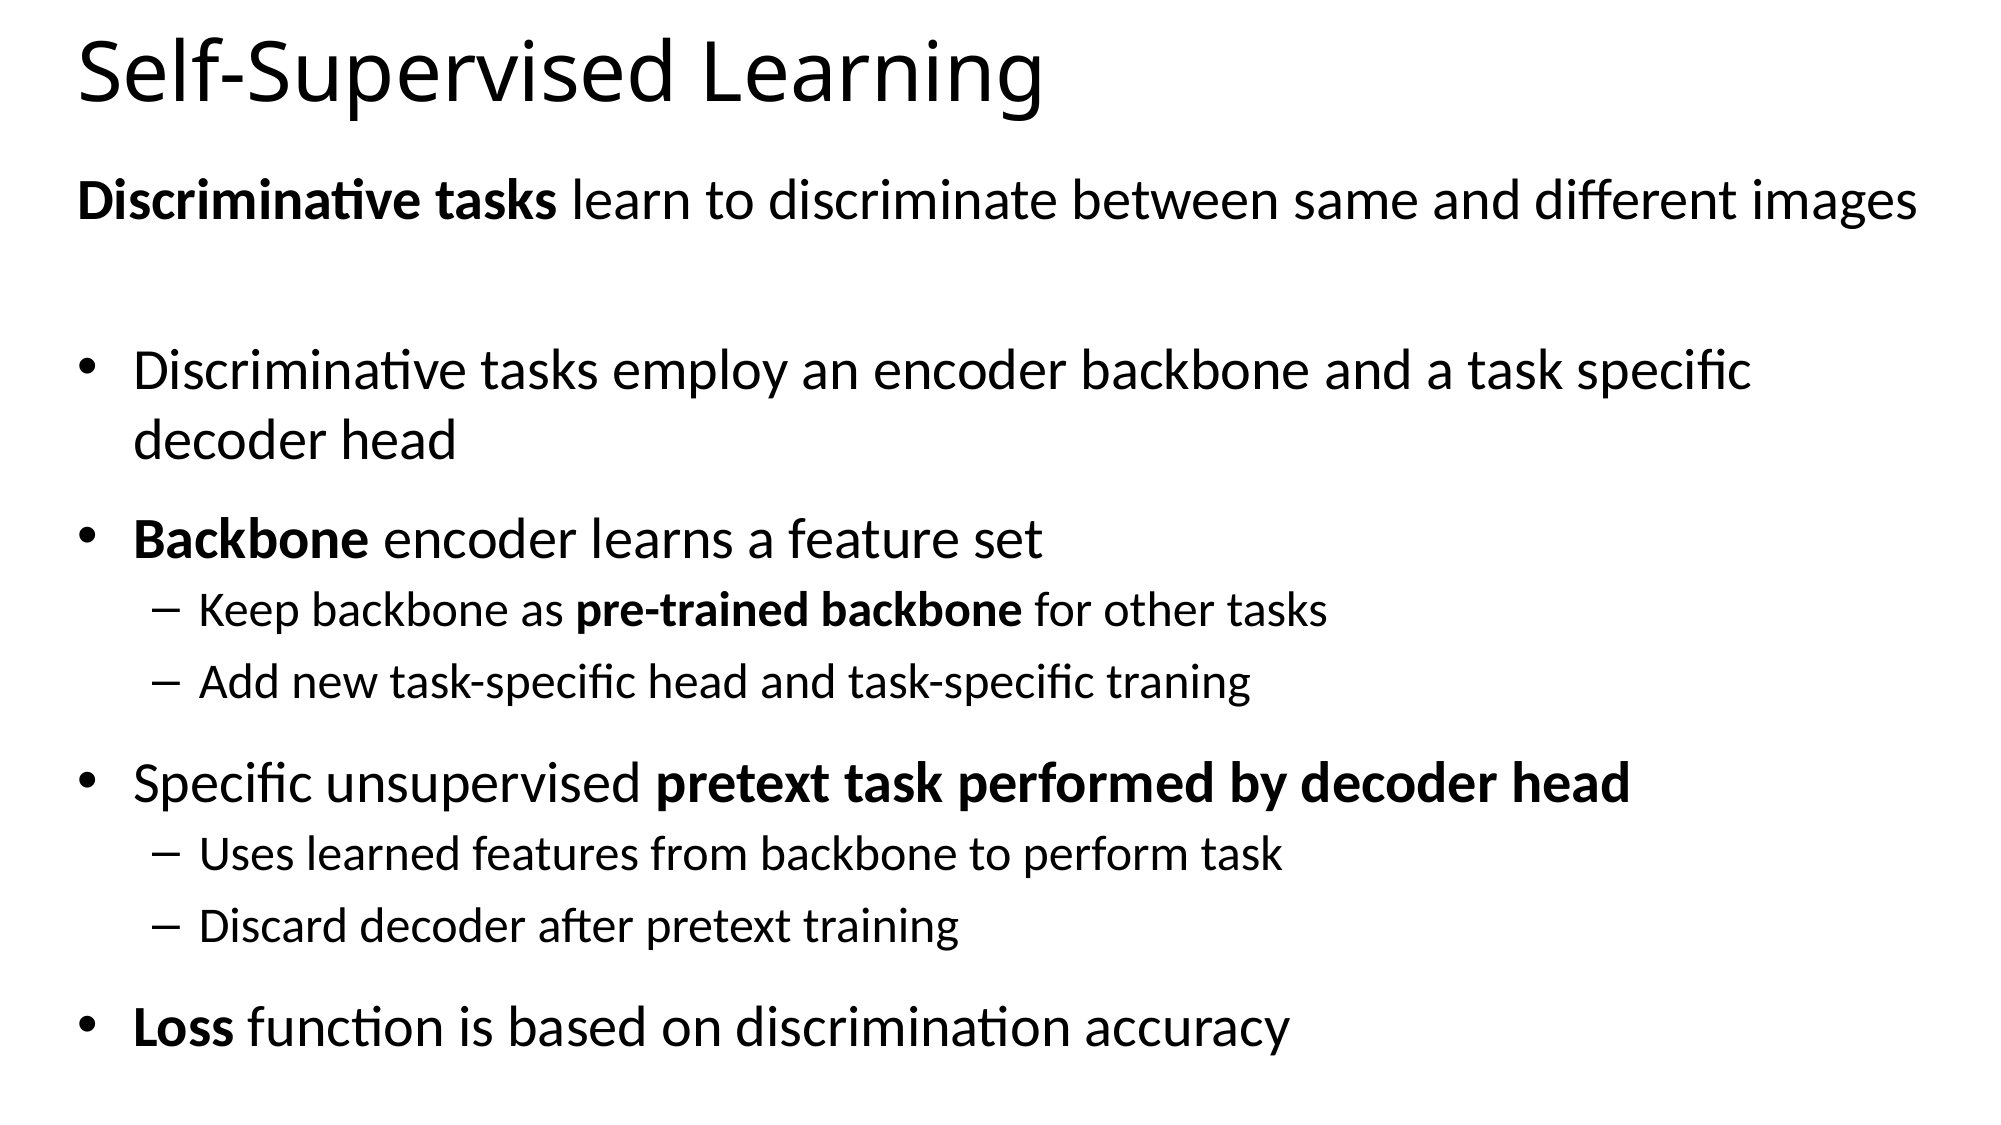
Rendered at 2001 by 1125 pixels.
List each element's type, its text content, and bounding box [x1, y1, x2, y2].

title Self-Supervised Learning [62, 29, 1953, 134]
list Discriminative tasks learn to discriminate between same and different images Discriminative tasks employ an encoder backbone and a task specific decoder head Backbone encoder learns a feature set Keep backbone as pre-trained backbone for other tasks Add new task-specific head and task-specific traning Specific unsupervised pretext task performed by decoder head Uses learned features from backbone to perform task Discard decoder after pretext training Loss function is based on discrimination accuracy [62, 154, 1953, 1048]
